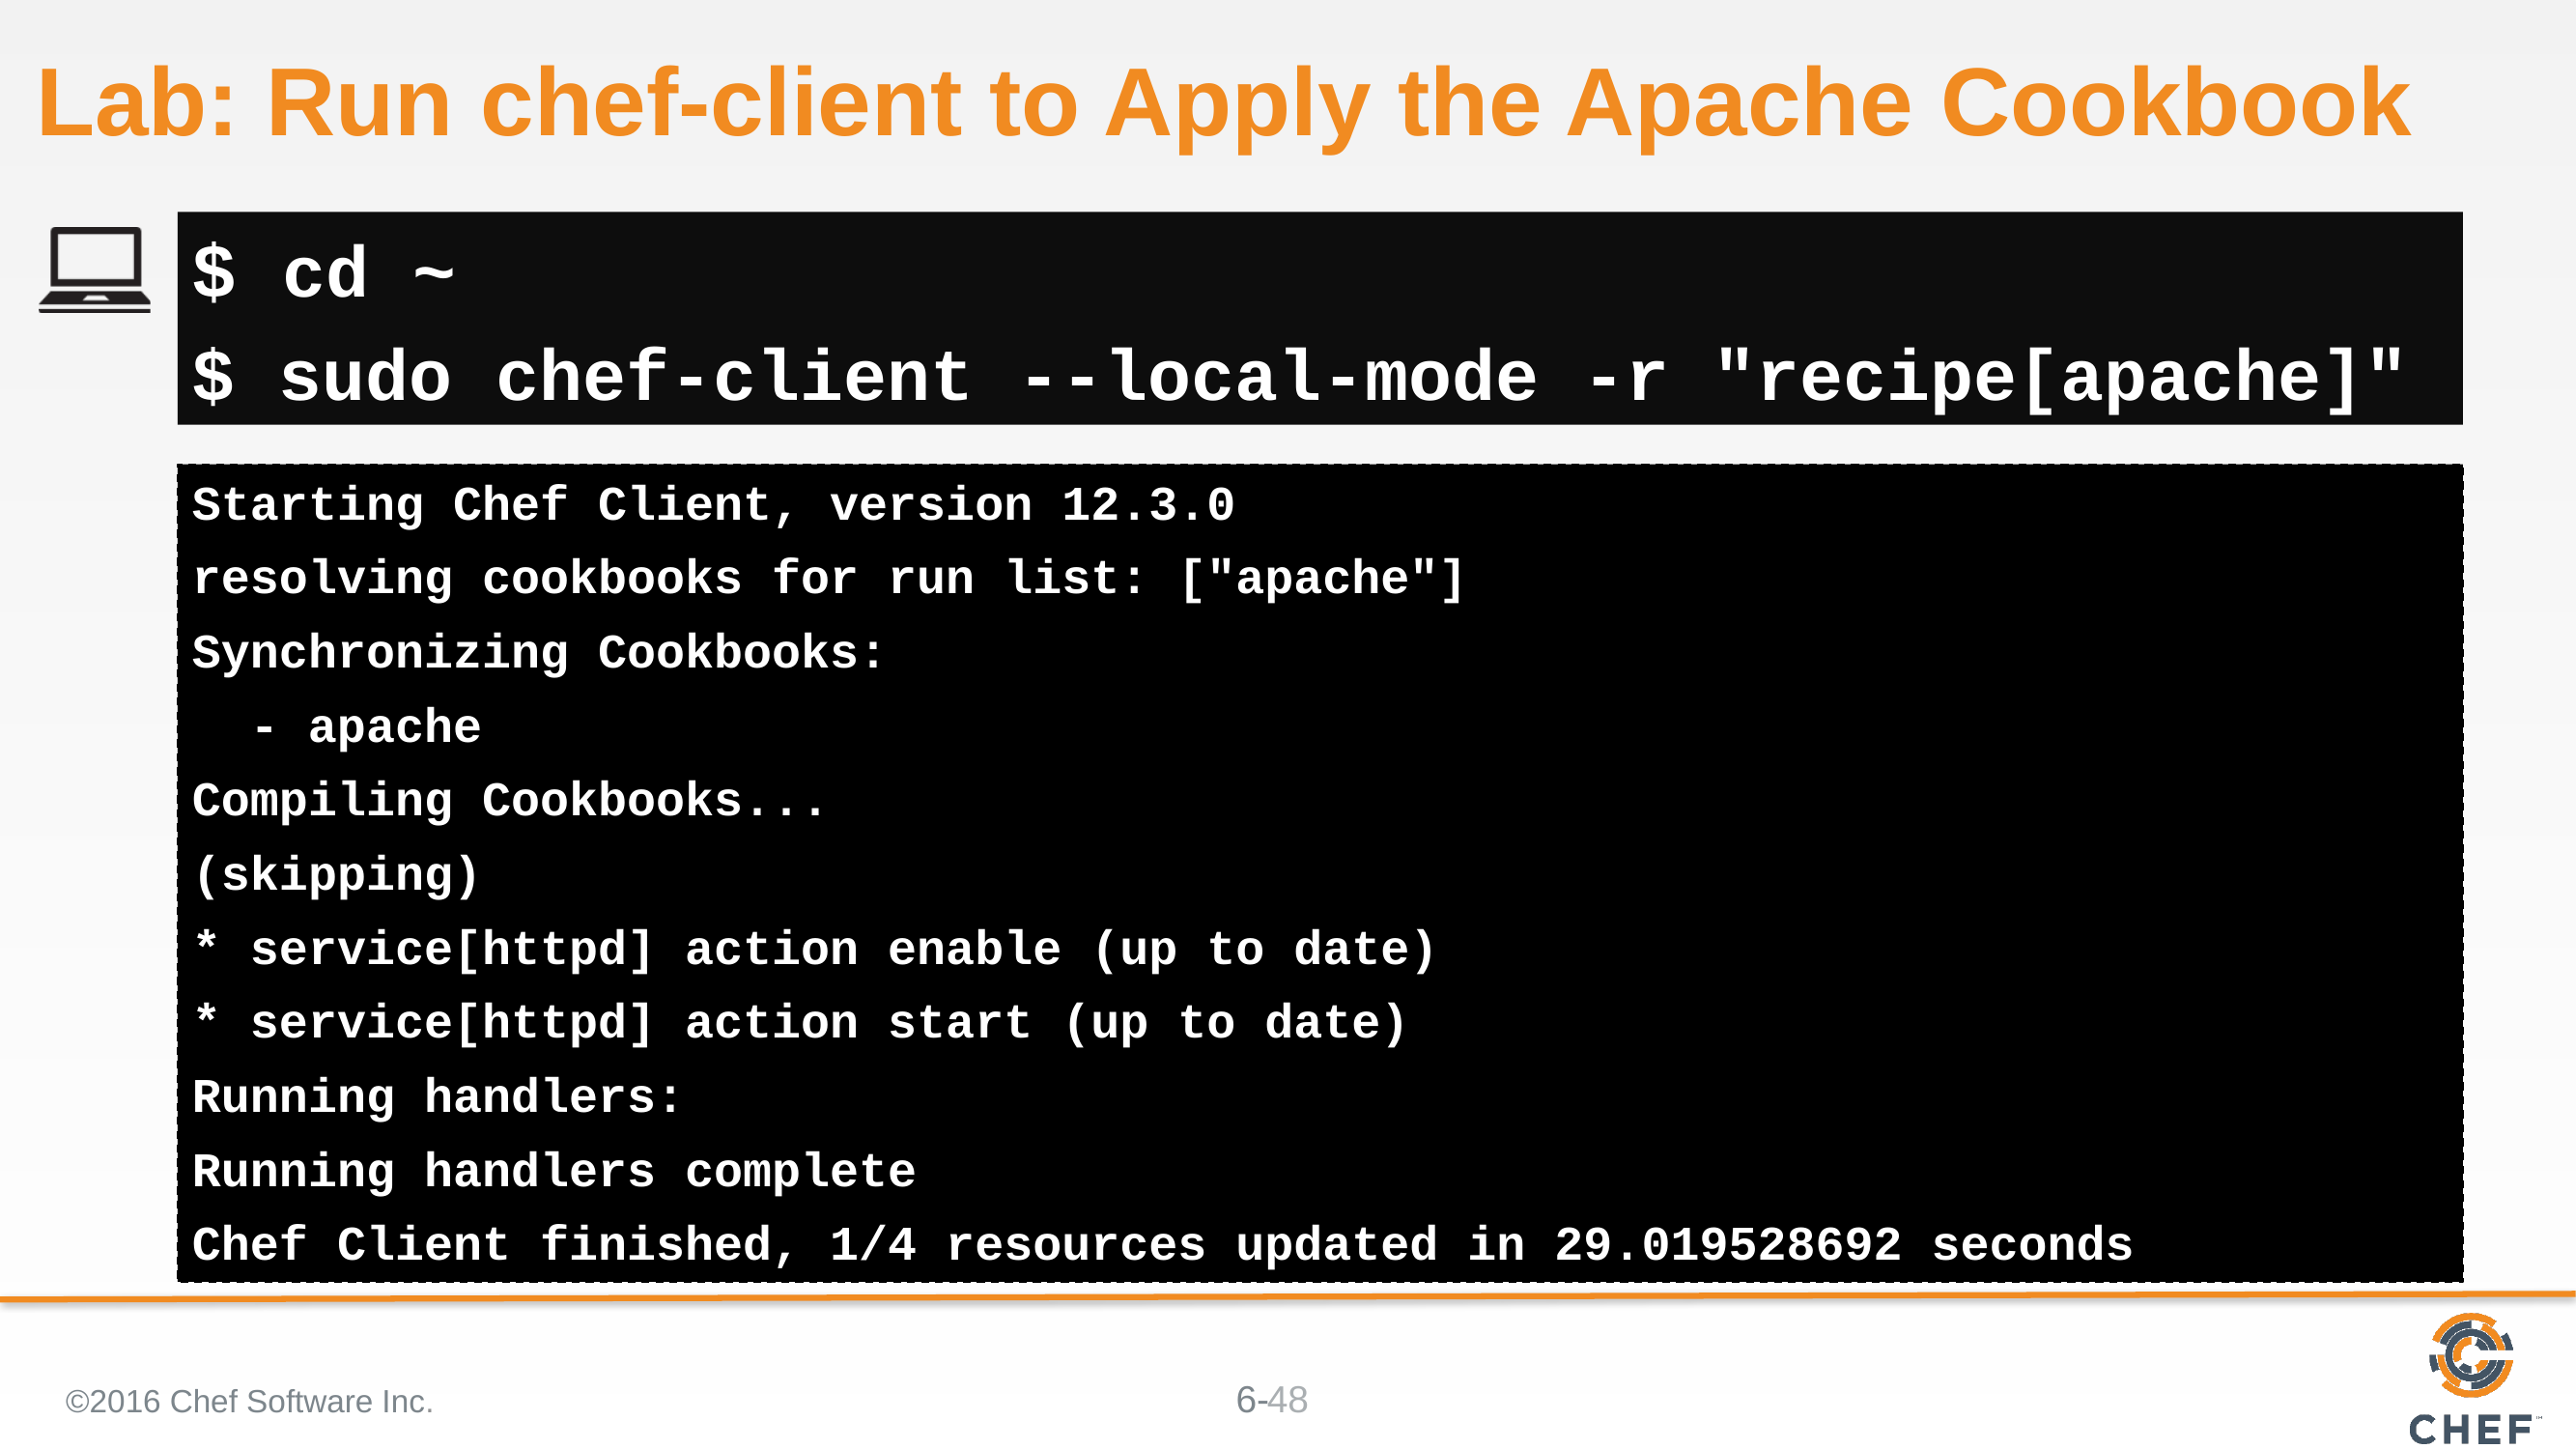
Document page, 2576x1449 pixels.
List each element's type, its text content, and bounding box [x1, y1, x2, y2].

title Lab: Run chef-client to Apply the Apache Cookbook [36, 52, 2576, 173]
slide_number 48 [998, 1359, 1578, 1437]
list $ cd ~ $ sudo chef-client --local-mode -r "recipe[apache]" [177, 212, 2463, 425]
picture [2399, 1297, 2550, 1449]
footer ©2016 Chef Software Inc. [51, 1359, 952, 1440]
list Starting Chef Client, version 12.3.0 resolving cookbooks for run list: ["apache"] Synchronizing Cookbooks: - apache Compiling Cookbooks... (skipping) * service[httpd] action enable (up to date) * service[httpd] action start (up to date) Running handlers: Running handlers complete Chef Client finished, 1/4 resources updated in 29.019528692 seconds [177, 464, 2464, 1283]
